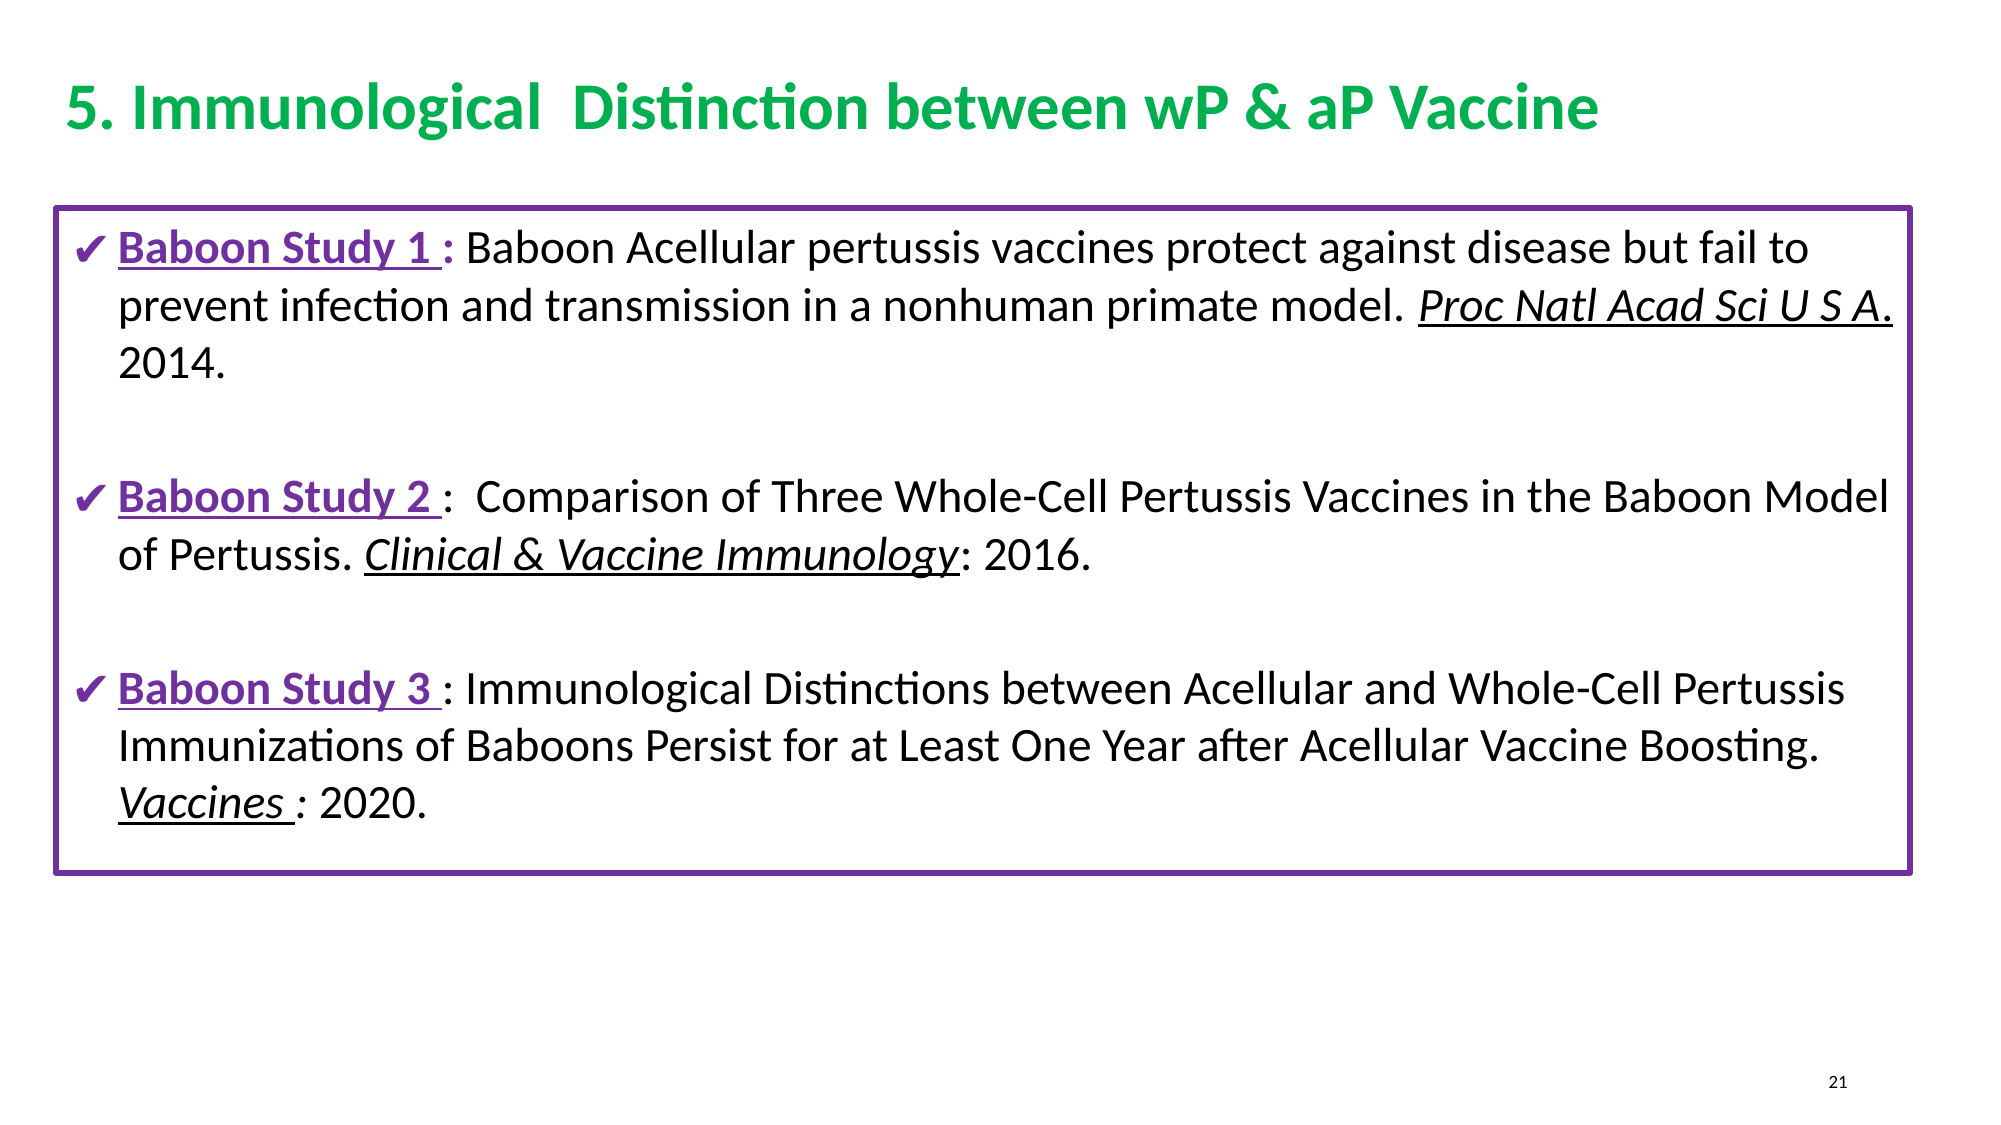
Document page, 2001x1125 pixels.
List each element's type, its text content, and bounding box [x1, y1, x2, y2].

list Baboon Study 1 : Baboon Acellular pertussis vaccines protect against disease but fail to prevent infection and transmission in a nonhuman primate model. Proc Natl Acad Sci U S A. 2014. Baboon Study 2 : Comparison of Three Whole-Cell Pertussis Vaccines in the Baboon Model of Pertussis. Clinical & Vaccine Immunology: 2016. Baboon Study 3 : Immunological Distinctions between Acellular and Whole-Cell Pertussis Immunizations of Baboons Persist for at Least One Year after Acellular Vaccine Boosting. Vaccines : 2020. [55, 208, 1910, 874]
slide_number ‹#› [1412, 1051, 1863, 1112]
text_box 5. Immunological Distinction between wP & aP Vaccine [50, 55, 1879, 185]
